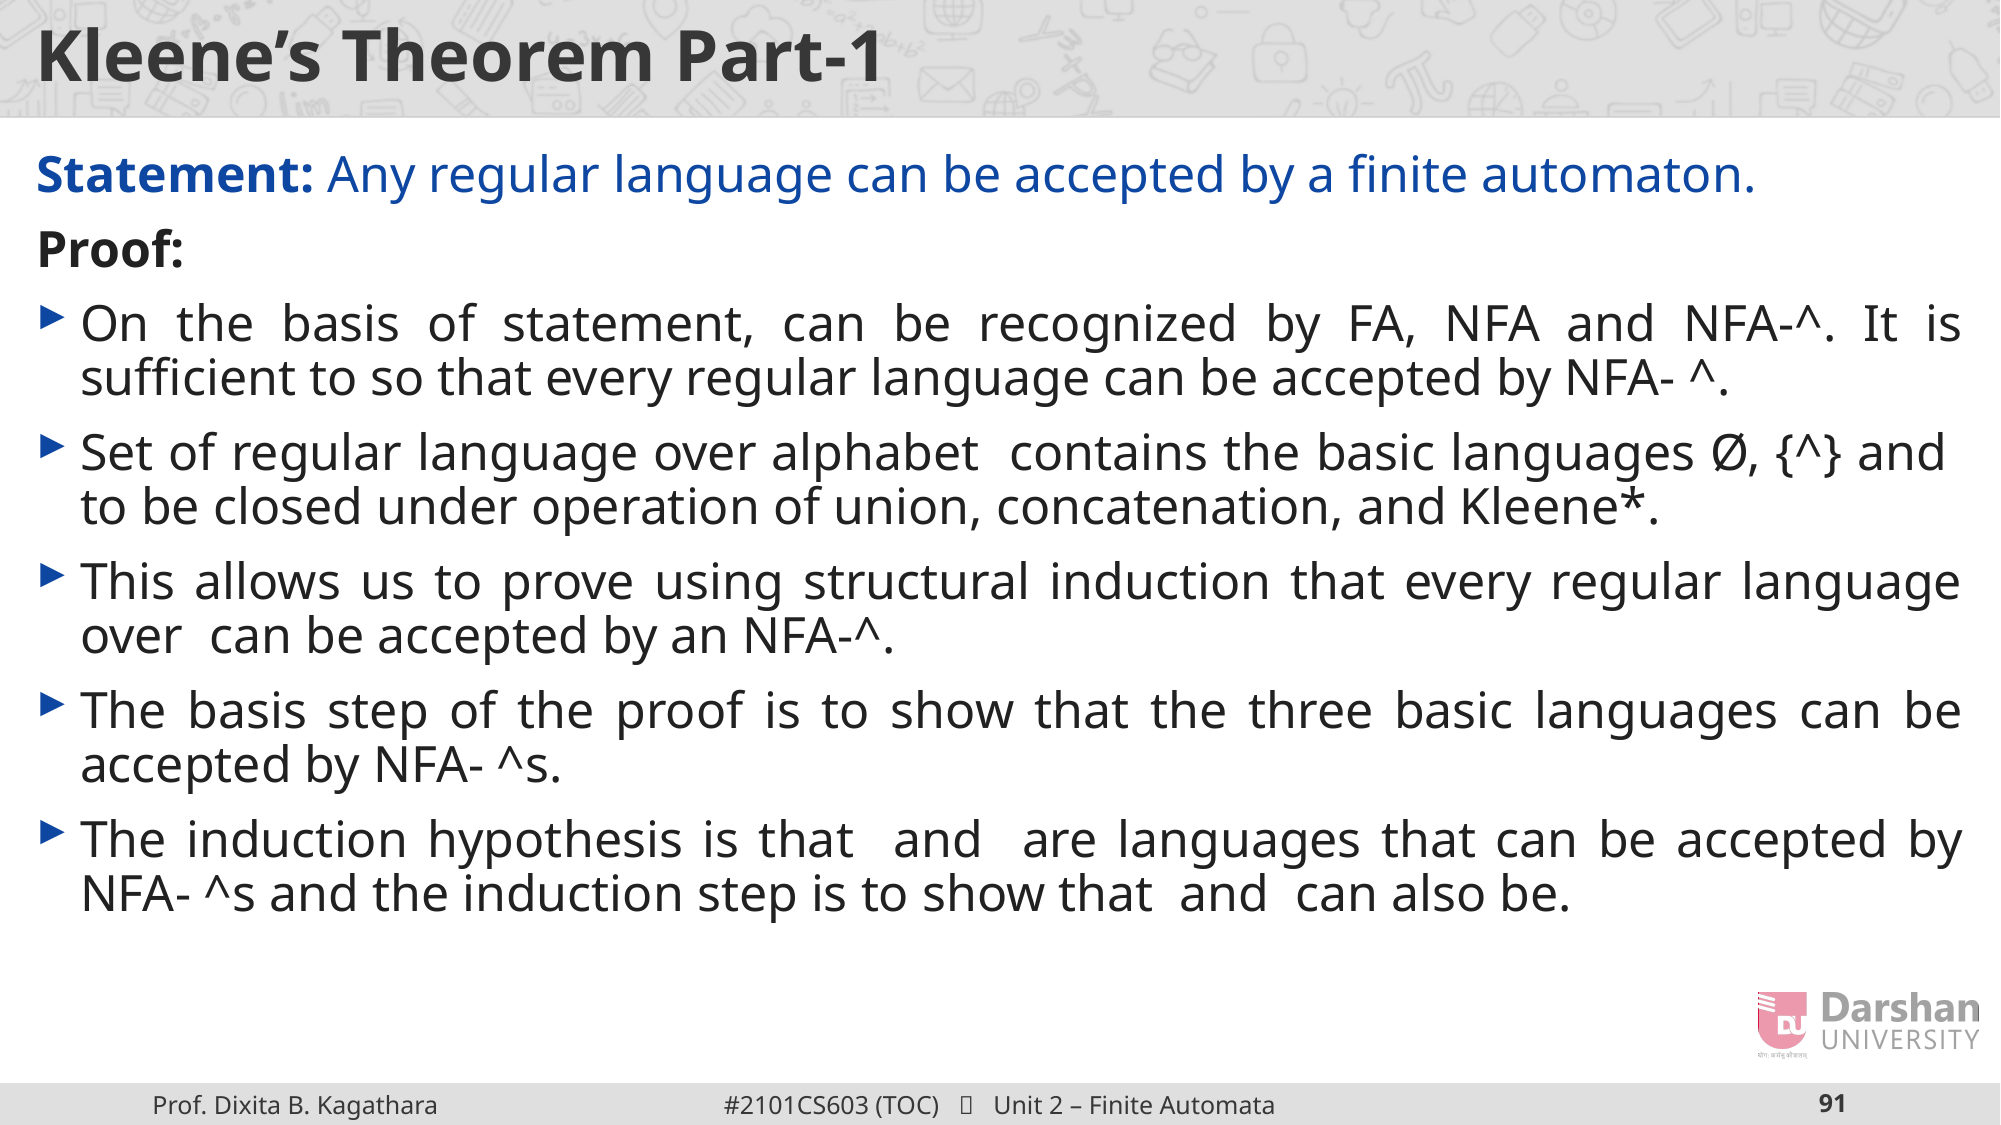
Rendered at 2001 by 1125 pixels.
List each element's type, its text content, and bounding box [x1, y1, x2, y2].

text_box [1758, 992, 1979, 1059]
title Kleene’s Theorem Part-1 [0, 0, 2000, 117]
